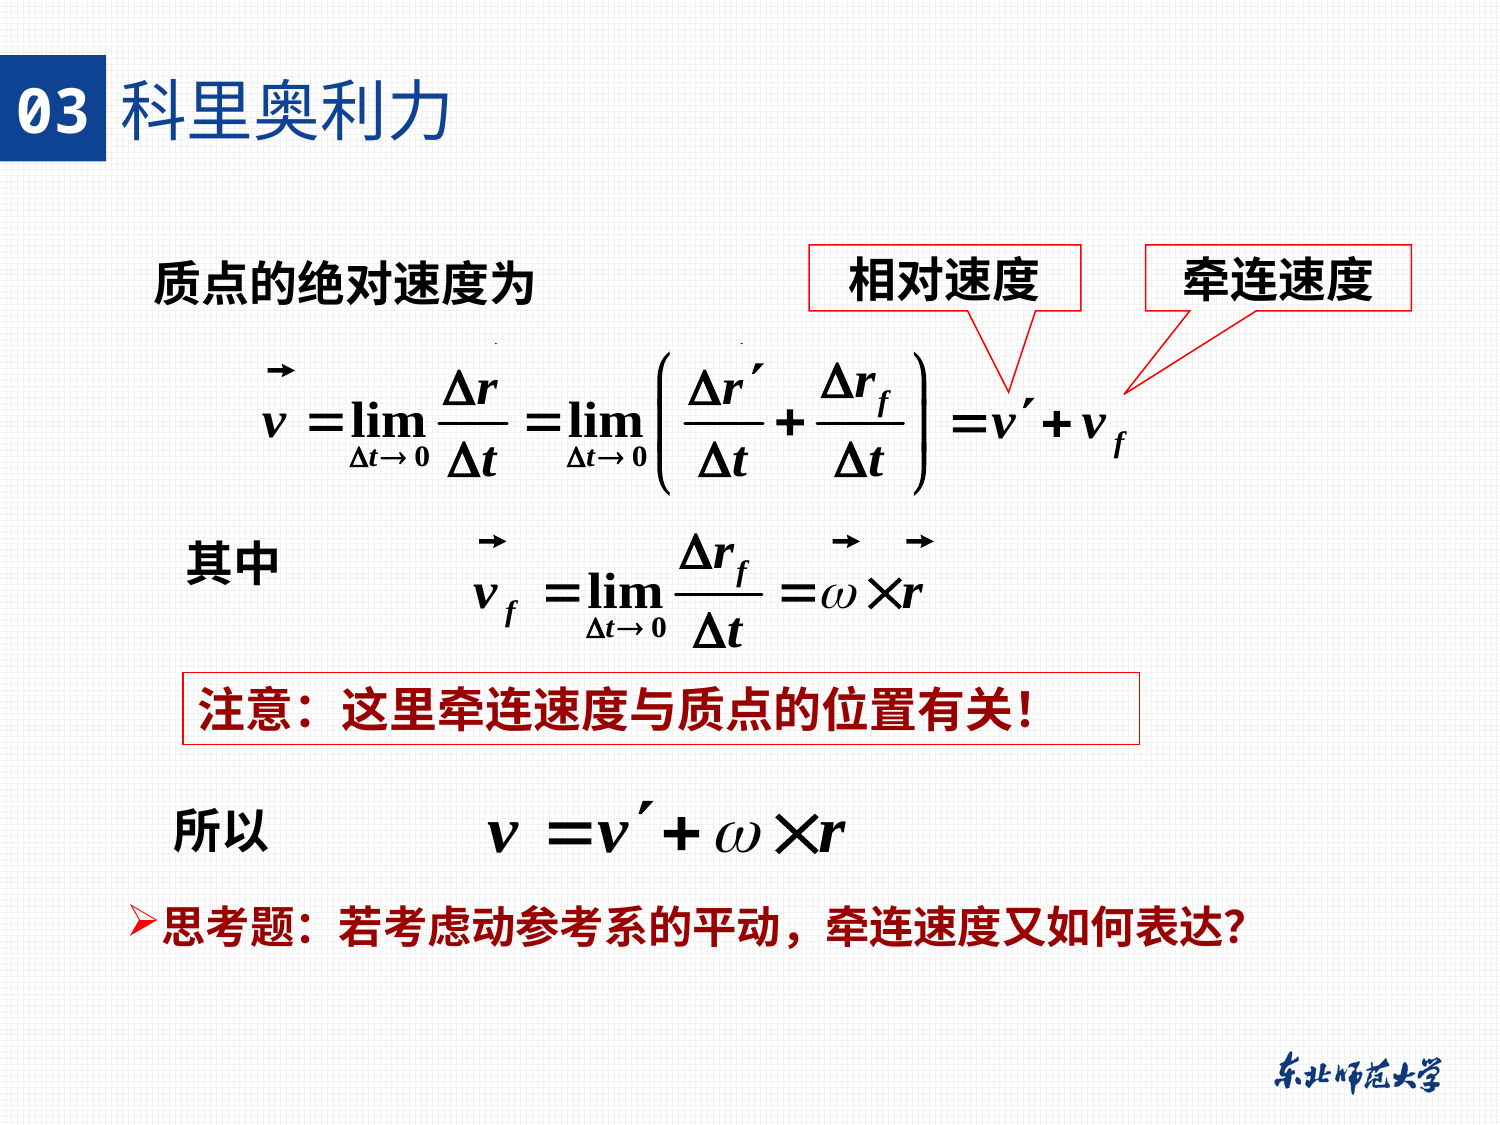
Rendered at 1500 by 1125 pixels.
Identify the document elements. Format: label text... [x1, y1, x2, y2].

text_box 其中 [170, 526, 313, 599]
picture [465, 518, 940, 659]
text_box 质点的绝对速度为 [112, 223, 616, 320]
text_box 相对速度 [809, 244, 1081, 387]
text_box 注意：这里牵连速度与质点的位置有关！ [182, 672, 1140, 745]
picture [254, 343, 1140, 506]
text_box 思考题：若考虑动参考系的平动，牵连速度又如何表达？ [112, 891, 1424, 960]
picture [478, 793, 869, 869]
text_box 所以 [159, 793, 302, 866]
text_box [0, 55, 1275, 162]
text_box 牵连速度 [1129, 244, 1412, 387]
